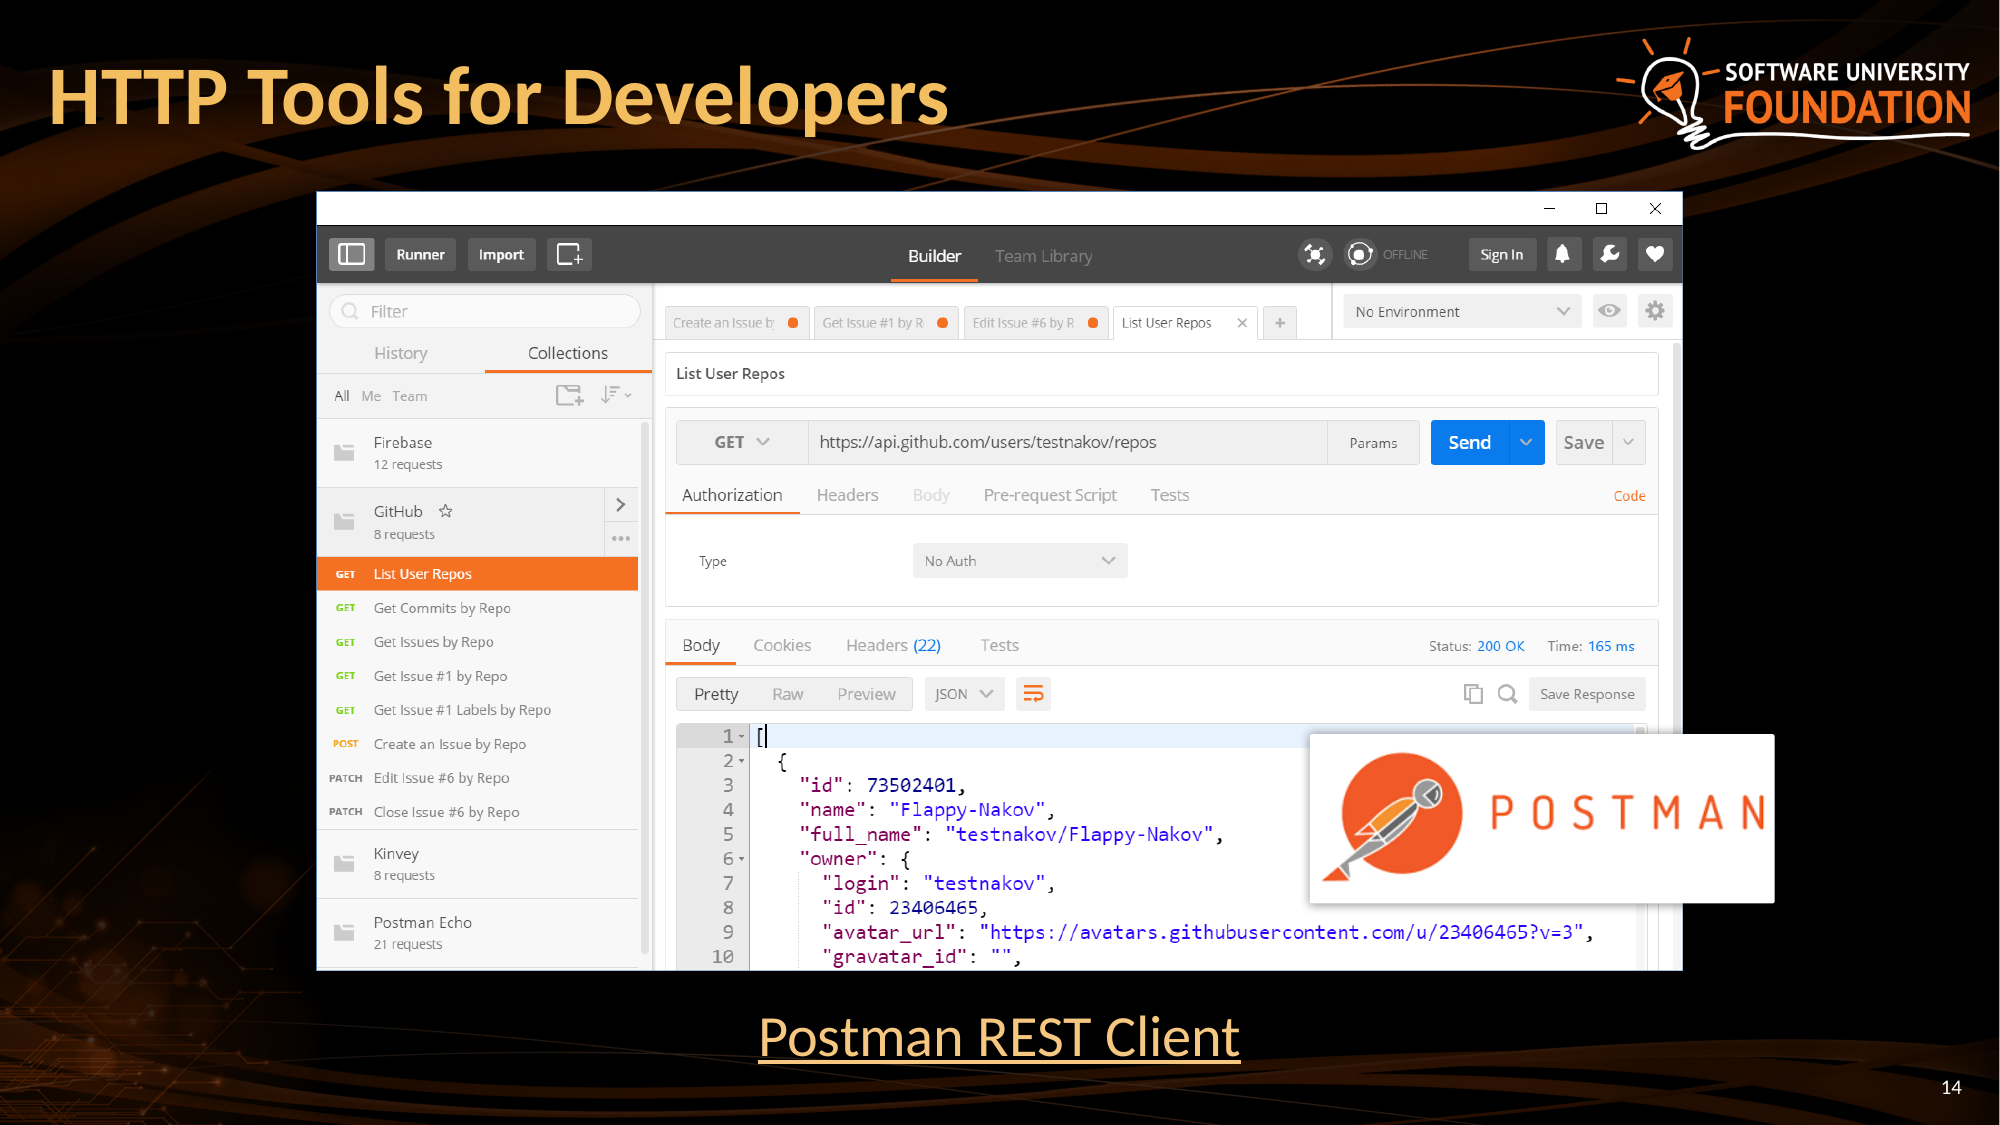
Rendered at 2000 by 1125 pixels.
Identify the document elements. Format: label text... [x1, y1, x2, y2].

picture [0, 0, 2000, 1125]
title HTTP Tools for Developers [30, 6, 1602, 189]
slide_number 14 [1897, 1070, 1968, 1103]
text_box Postman REST Client [305, 990, 1694, 1076]
